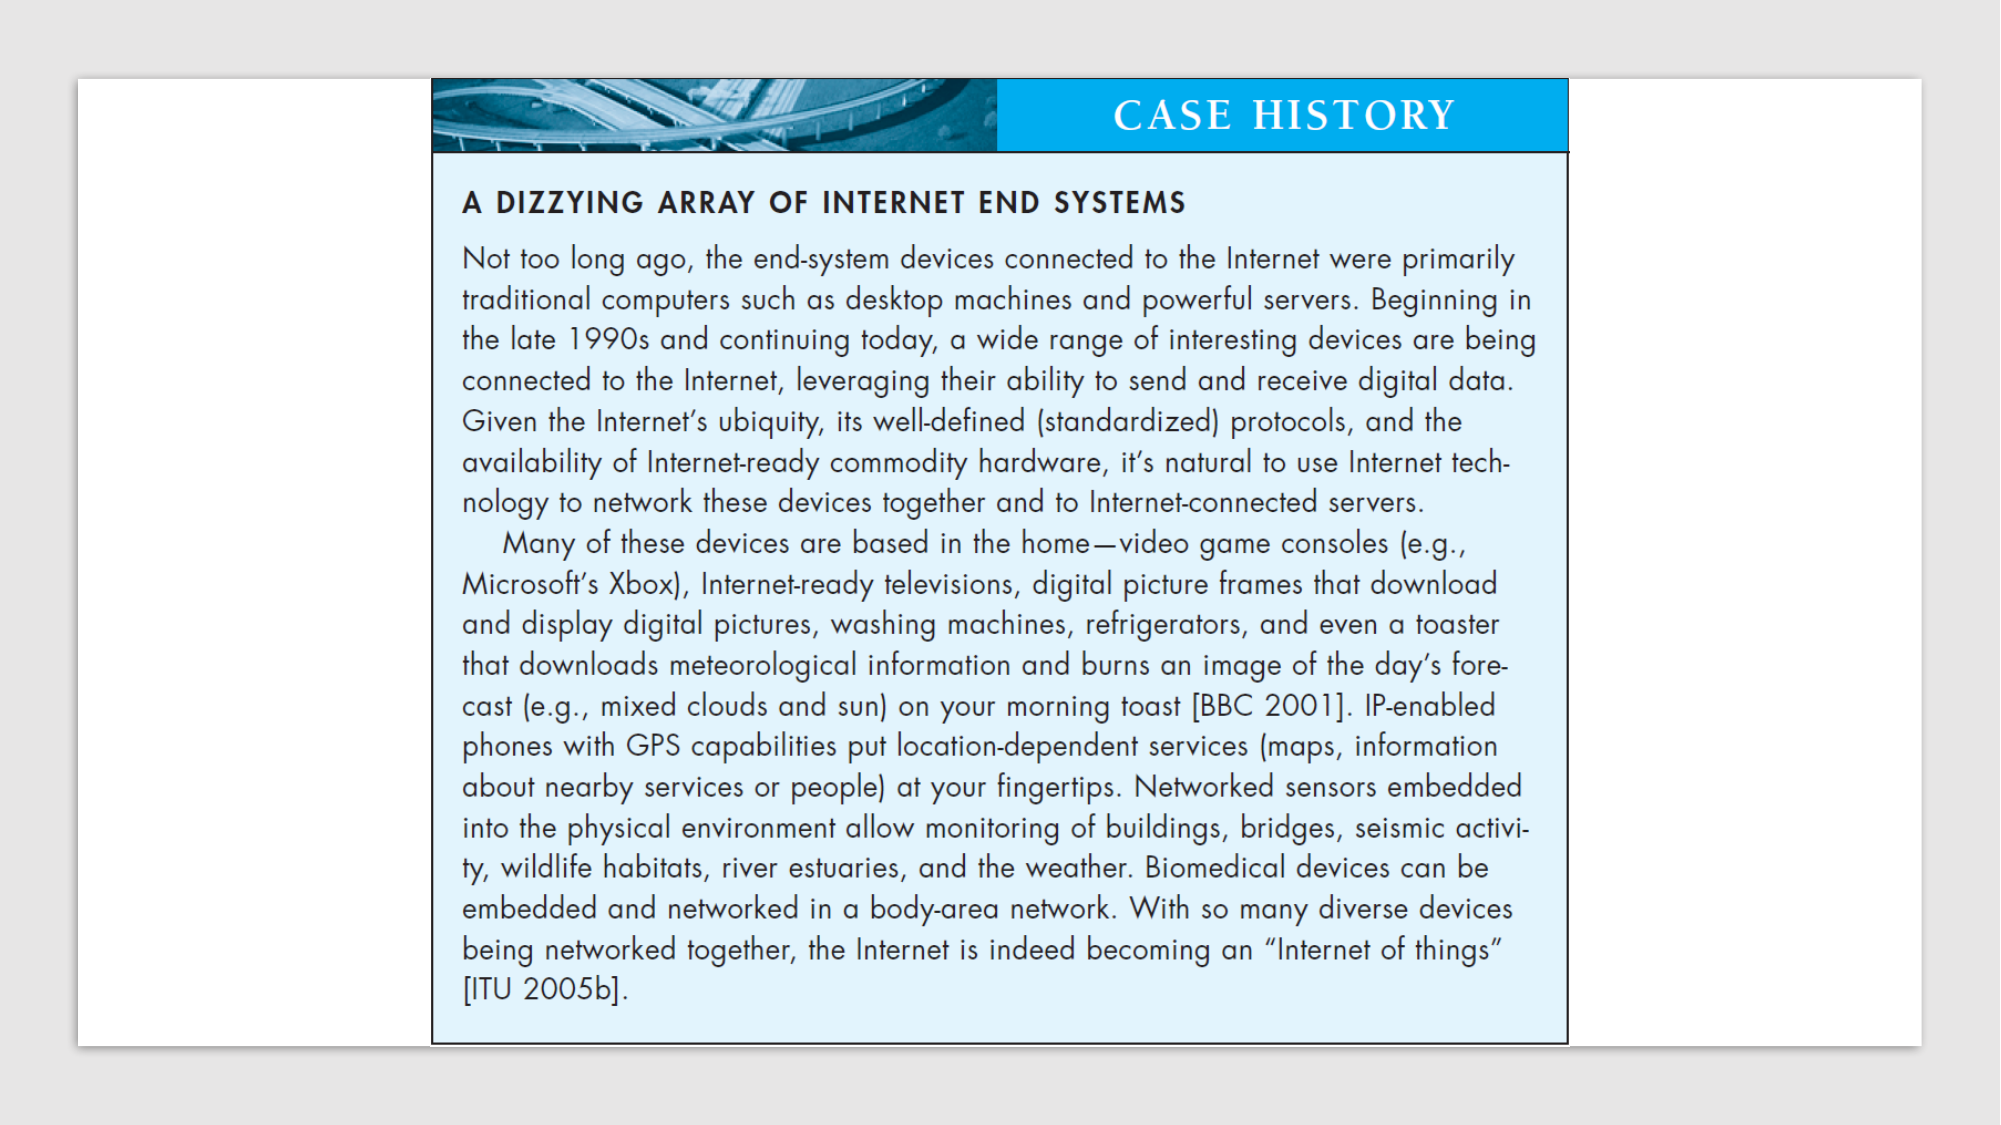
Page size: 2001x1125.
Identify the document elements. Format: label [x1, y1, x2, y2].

list [430, 78, 1570, 1047]
text_box [1570, 78, 1923, 1047]
text_box [77, 78, 430, 1047]
text_box [0, 0, 2000, 1125]
